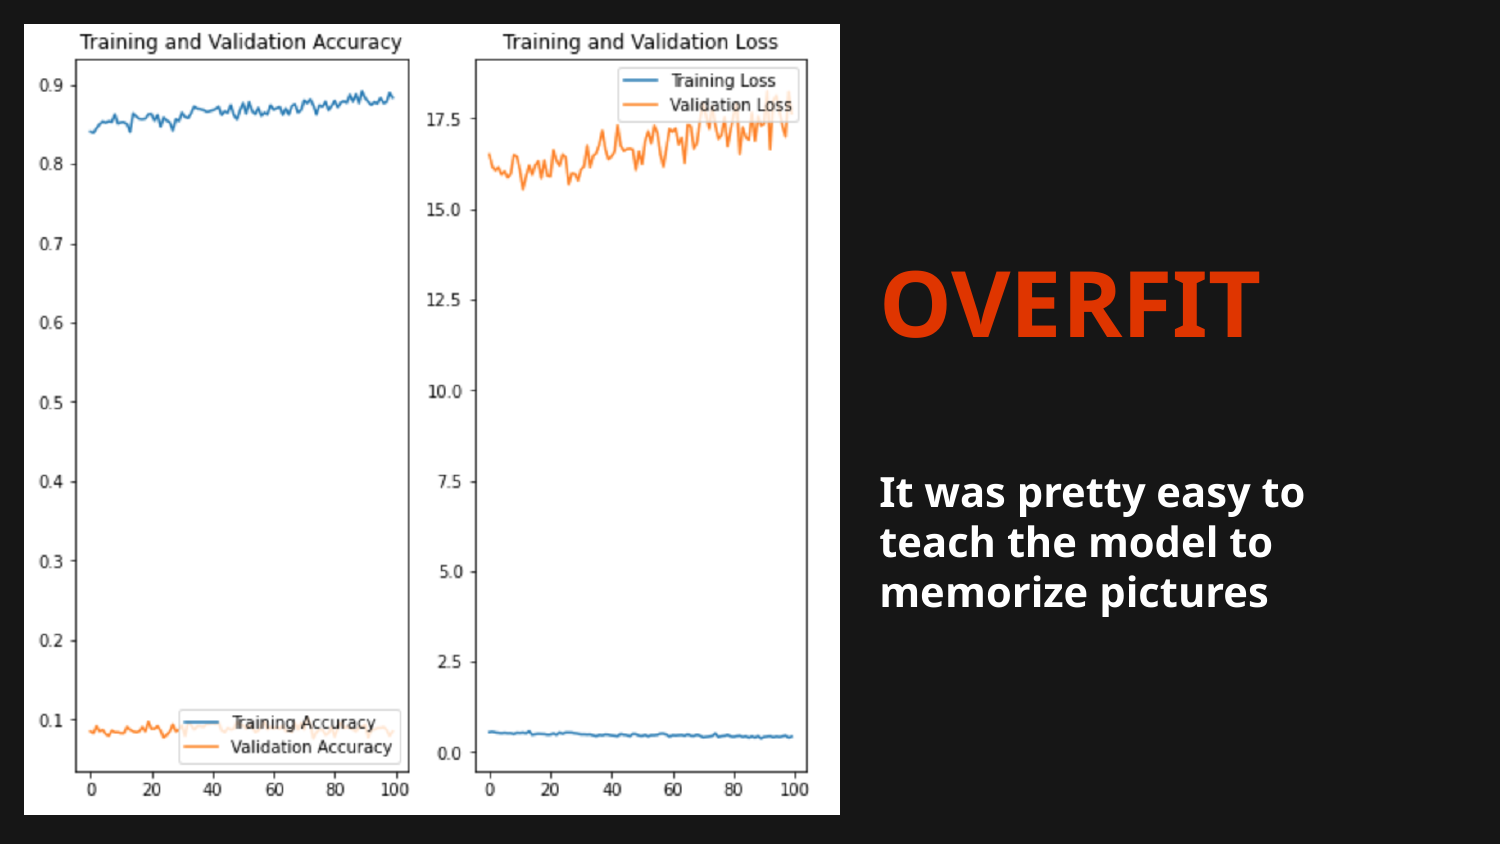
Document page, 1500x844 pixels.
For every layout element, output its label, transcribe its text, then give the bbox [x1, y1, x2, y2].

picture [24, 24, 840, 816]
title OVERFIT It was pretty easy to teach the model to memorize pictures [864, 212, 1406, 700]
